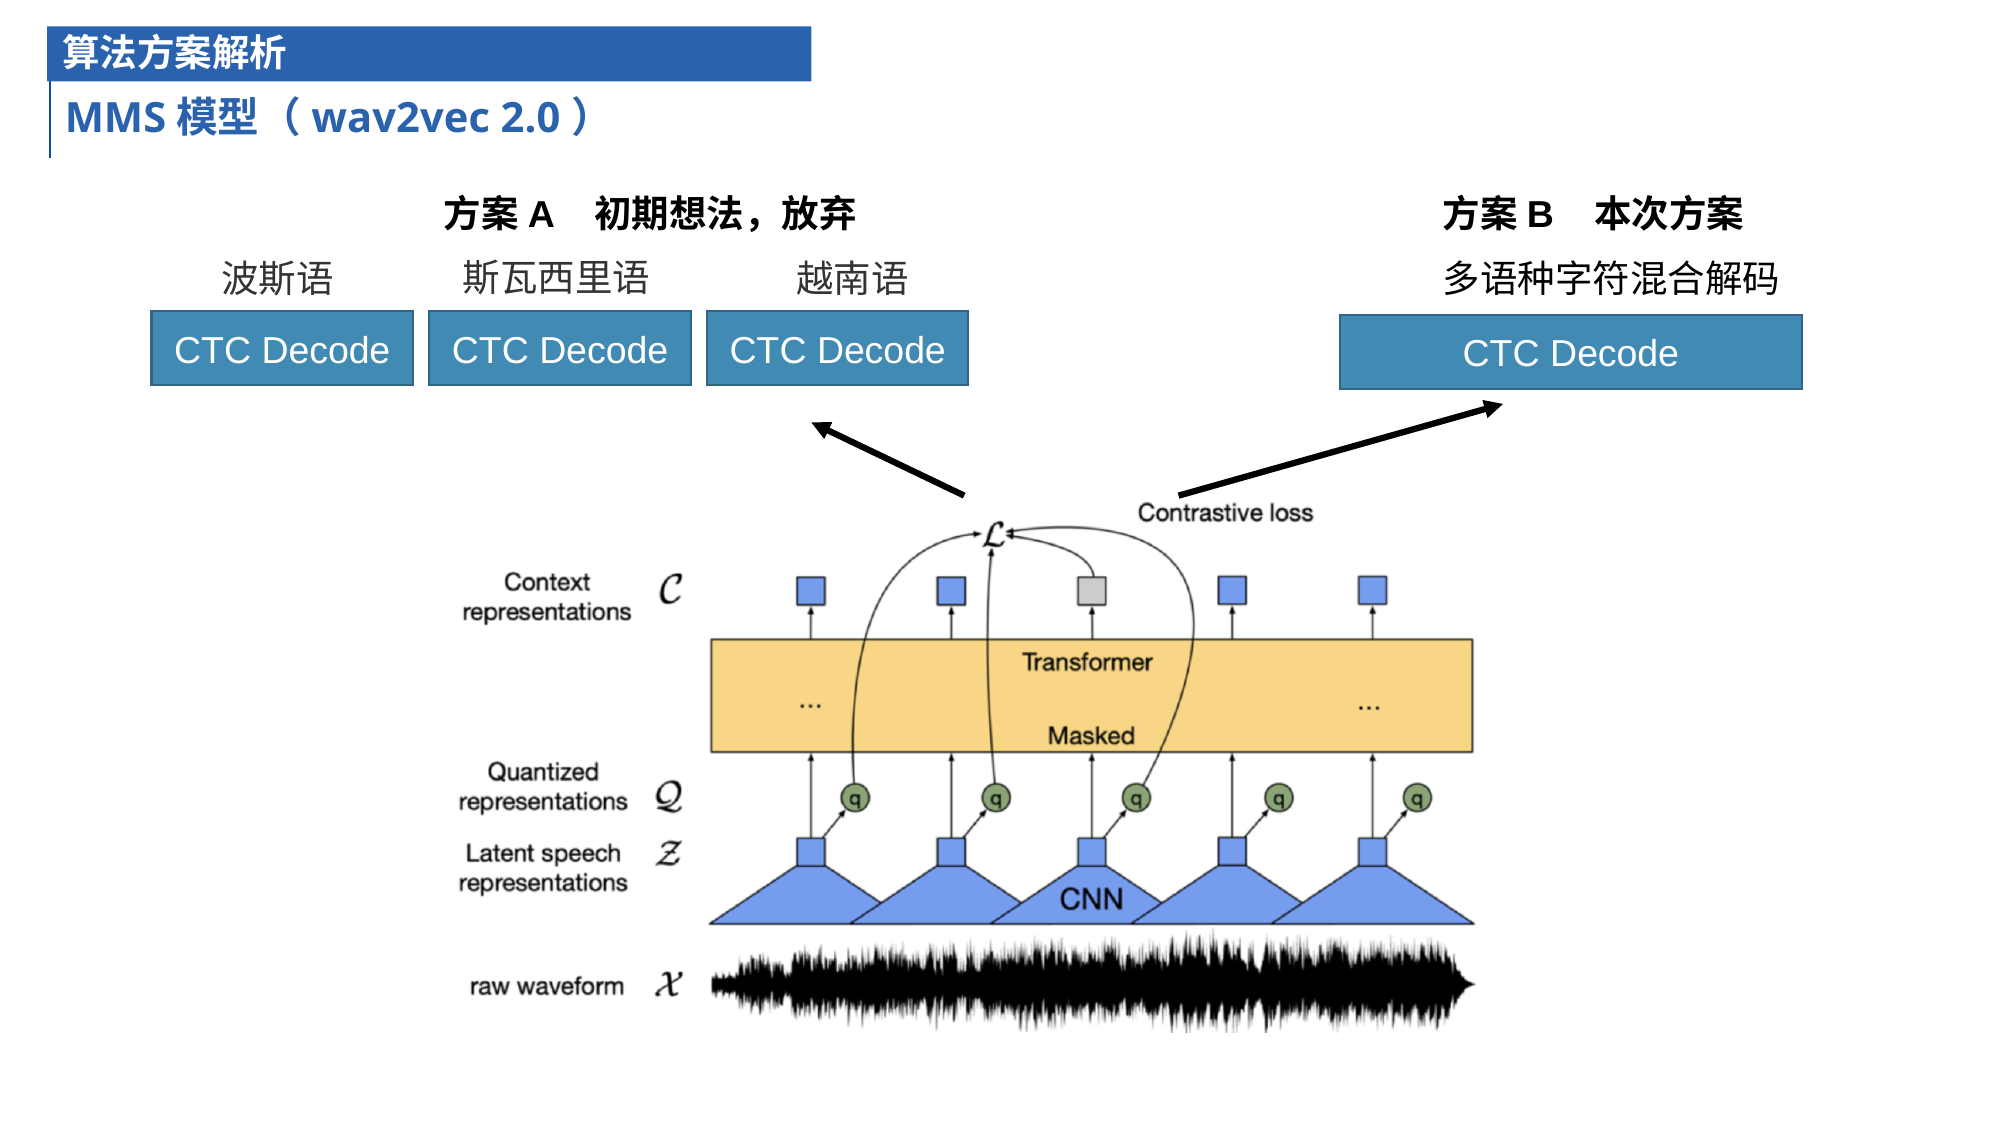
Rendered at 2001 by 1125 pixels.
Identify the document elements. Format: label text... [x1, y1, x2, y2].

picture [451, 495, 1478, 1033]
text_box 波斯语 [206, 247, 374, 308]
text_box 多语种字符混合解码 [1428, 247, 1850, 308]
text_box 越南语 [781, 247, 1043, 308]
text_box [811, 422, 965, 496]
text_box CTC Decode [150, 310, 414, 386]
list 算法方案解析 [47, 26, 812, 82]
title MMS模型（wav2vec 2.0） [49, 80, 1775, 159]
text_box 方案A 初期想法，放弃 [429, 182, 876, 243]
text_box CTC Decode [428, 310, 692, 386]
text_box CTC Decode [706, 310, 969, 386]
text_box CTC Decode [1339, 314, 1803, 390]
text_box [1178, 403, 1504, 496]
text_box 方案B 本次方案 [1428, 182, 1875, 243]
text_box 斯瓦西里语 [447, 246, 710, 306]
